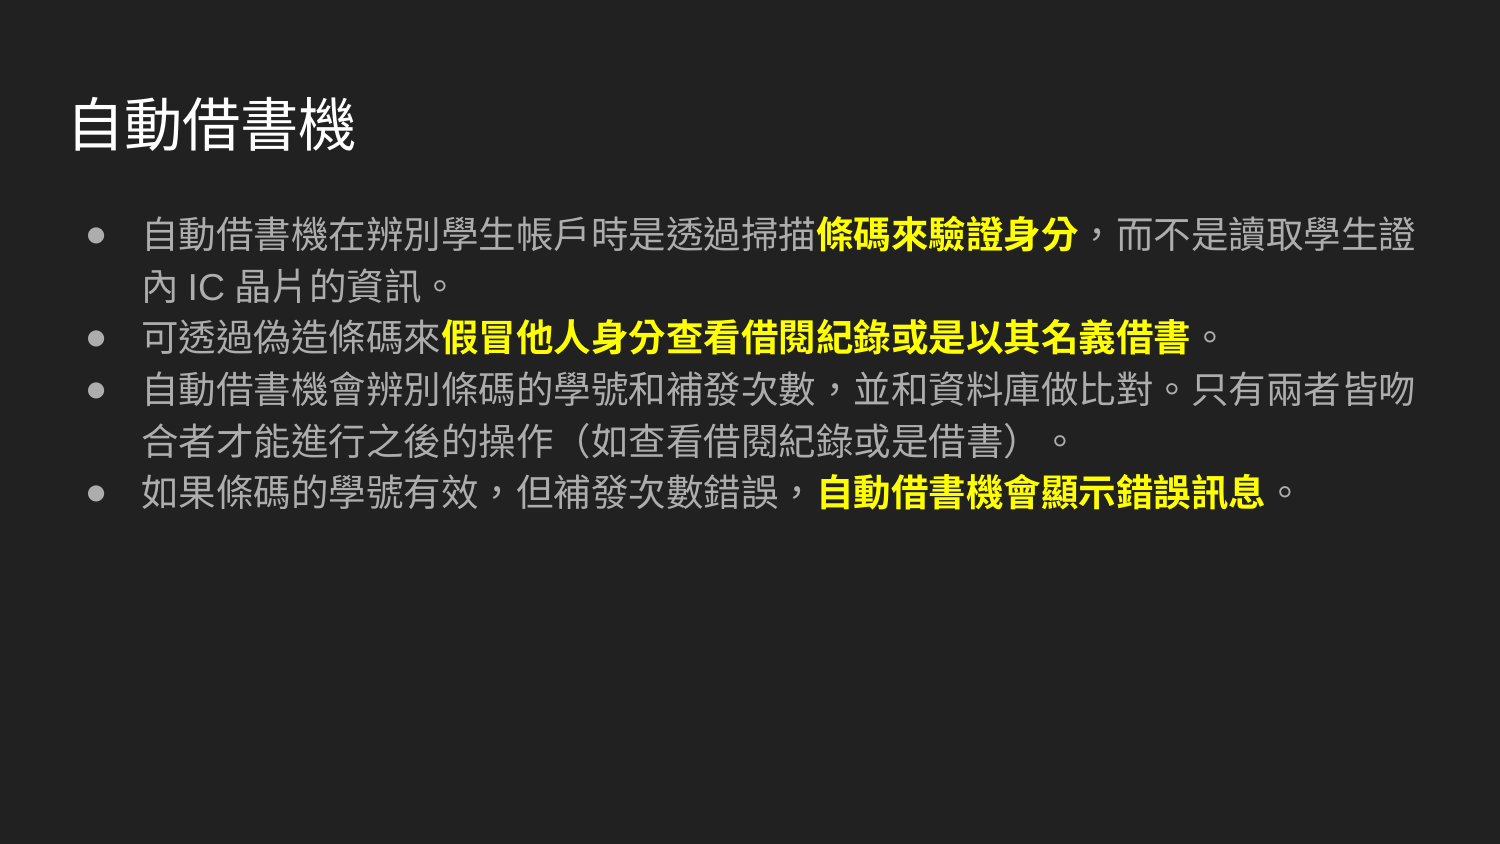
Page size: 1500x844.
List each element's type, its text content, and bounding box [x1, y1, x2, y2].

list 自動借書機在辨別學生帳戶時是透過掃描條碼來驗證身分，而不是讀取學生證內IC晶片的資訊。 可透過偽造條碼來假冒他人身分查看借閱紀錄或是以其名義借書。 自動借書機會辨別條碼的學號和補發次數，並和資料庫做比對。只有兩者皆吻合者才能進行之後的操作（如查看借閱紀錄或是借書）。 如果條碼的學號有效，但補發次數錯誤，自動借書機會顯示錯誤訊息。 [51, 189, 1449, 750]
title 自動借書機 [51, 72, 1449, 167]
